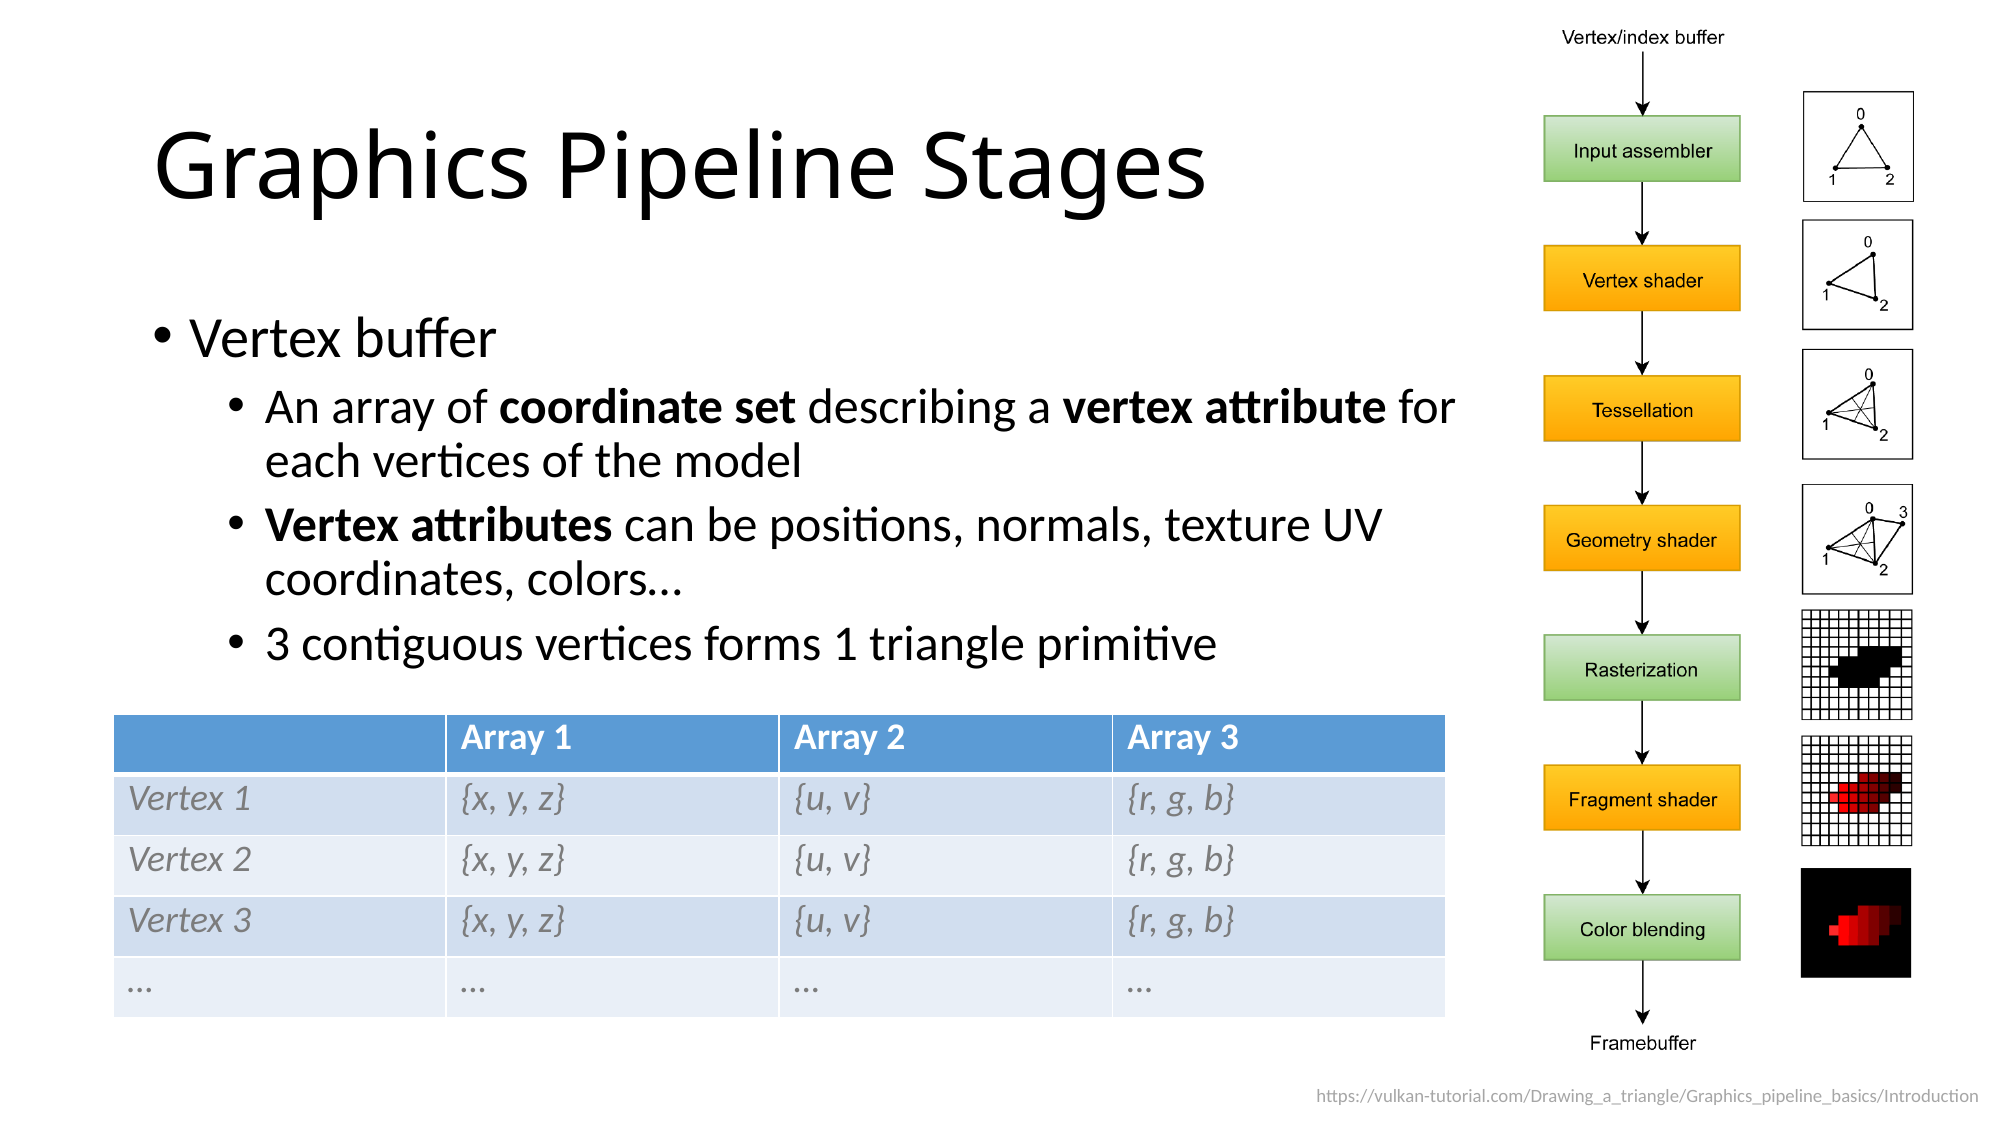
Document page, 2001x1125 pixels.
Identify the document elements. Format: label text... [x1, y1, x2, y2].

table_cell Vertex 3 [114, 897, 445, 956]
table_cell {u, v} [780, 836, 1112, 895]
table_header [114, 715, 445, 772]
table_cell {u, v} [780, 897, 1112, 956]
picture [1543, 16, 1914, 1059]
table_cell … [1113, 958, 1445, 1017]
table_cell Vertex 1 [114, 777, 445, 835]
table_cell {r, g, b} [1113, 777, 1445, 835]
table_cell … [780, 958, 1112, 1017]
text_box https://vulkan-tutorial.com/Drawing_a_triangle/Graphics_pipeline_basics/Introduction [1301, 1076, 1994, 1114]
table_cell Vertex 2 [114, 836, 445, 895]
table_cell {r, g, b} [1113, 836, 1445, 895]
table_header Array 1 [447, 715, 778, 772]
table_cell … [447, 958, 778, 1017]
table_cell {r, g, b} [1113, 897, 1445, 956]
table_cell {x, y, z} [447, 777, 778, 835]
table_cell {u, v} [780, 777, 1112, 835]
table_cell {x, y, z} [447, 836, 778, 895]
table_cell {x, y, z} [447, 897, 778, 956]
list Vertex buffer An array of coordinate set describing a vertex attribute for each vertices of the model Vertex attributes can be positions, normals, texture UV coordinates, colors… 3 contiguous vertices forms 1 triangle primitive [137, 299, 1488, 1045]
table_header Array 3 [1113, 715, 1445, 772]
title Graphics Pipeline Stages [137, 59, 1543, 278]
table_cell … [114, 958, 445, 1017]
table_header Array 2 [780, 715, 1112, 772]
